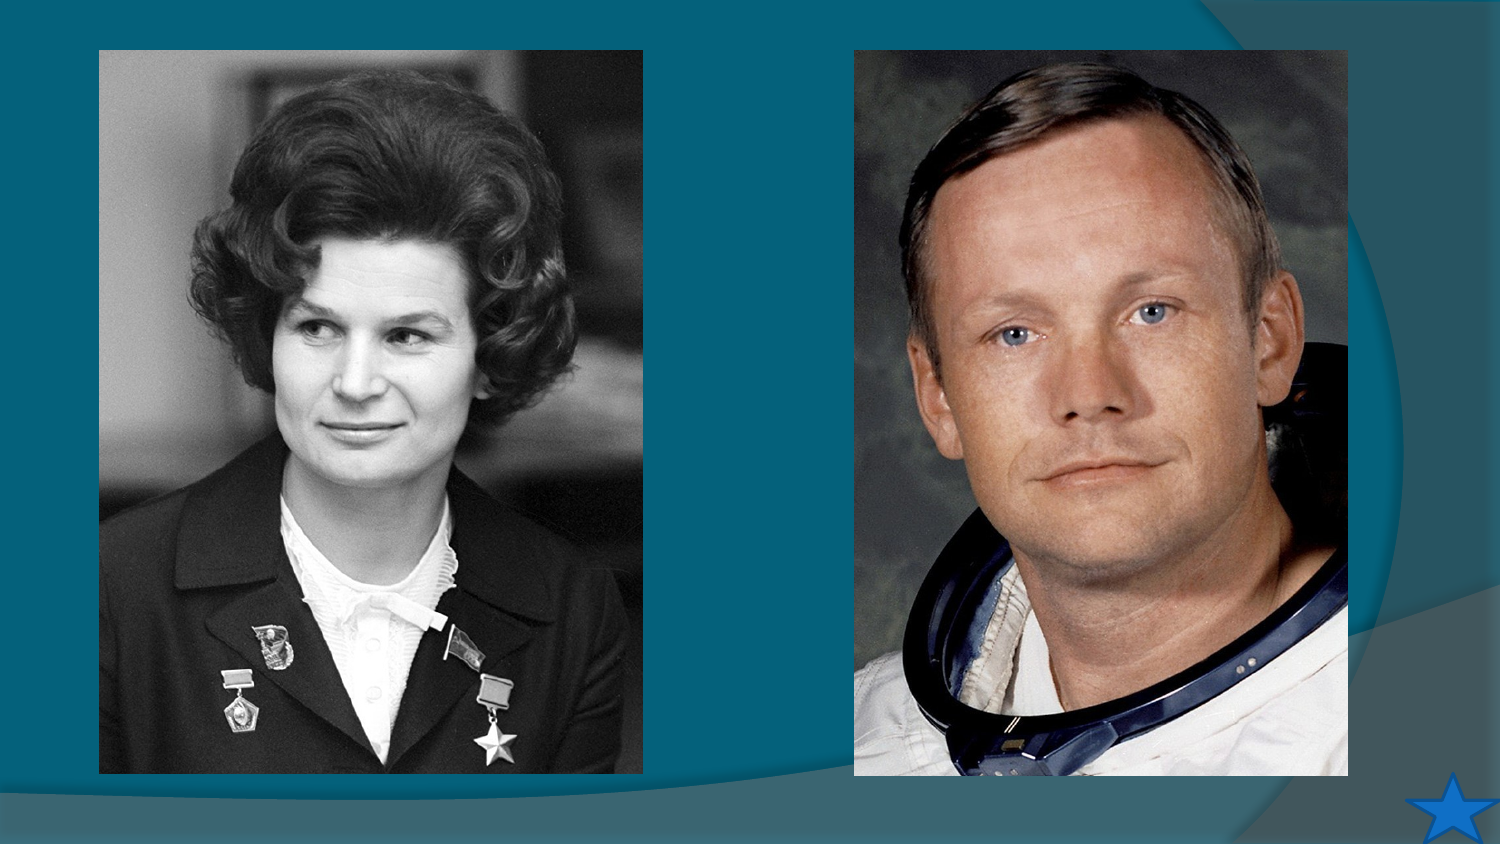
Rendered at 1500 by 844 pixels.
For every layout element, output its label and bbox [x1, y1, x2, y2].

picture [100, 51, 642, 773]
picture [854, 49, 1348, 776]
text_box [1404, 771, 1500, 844]
